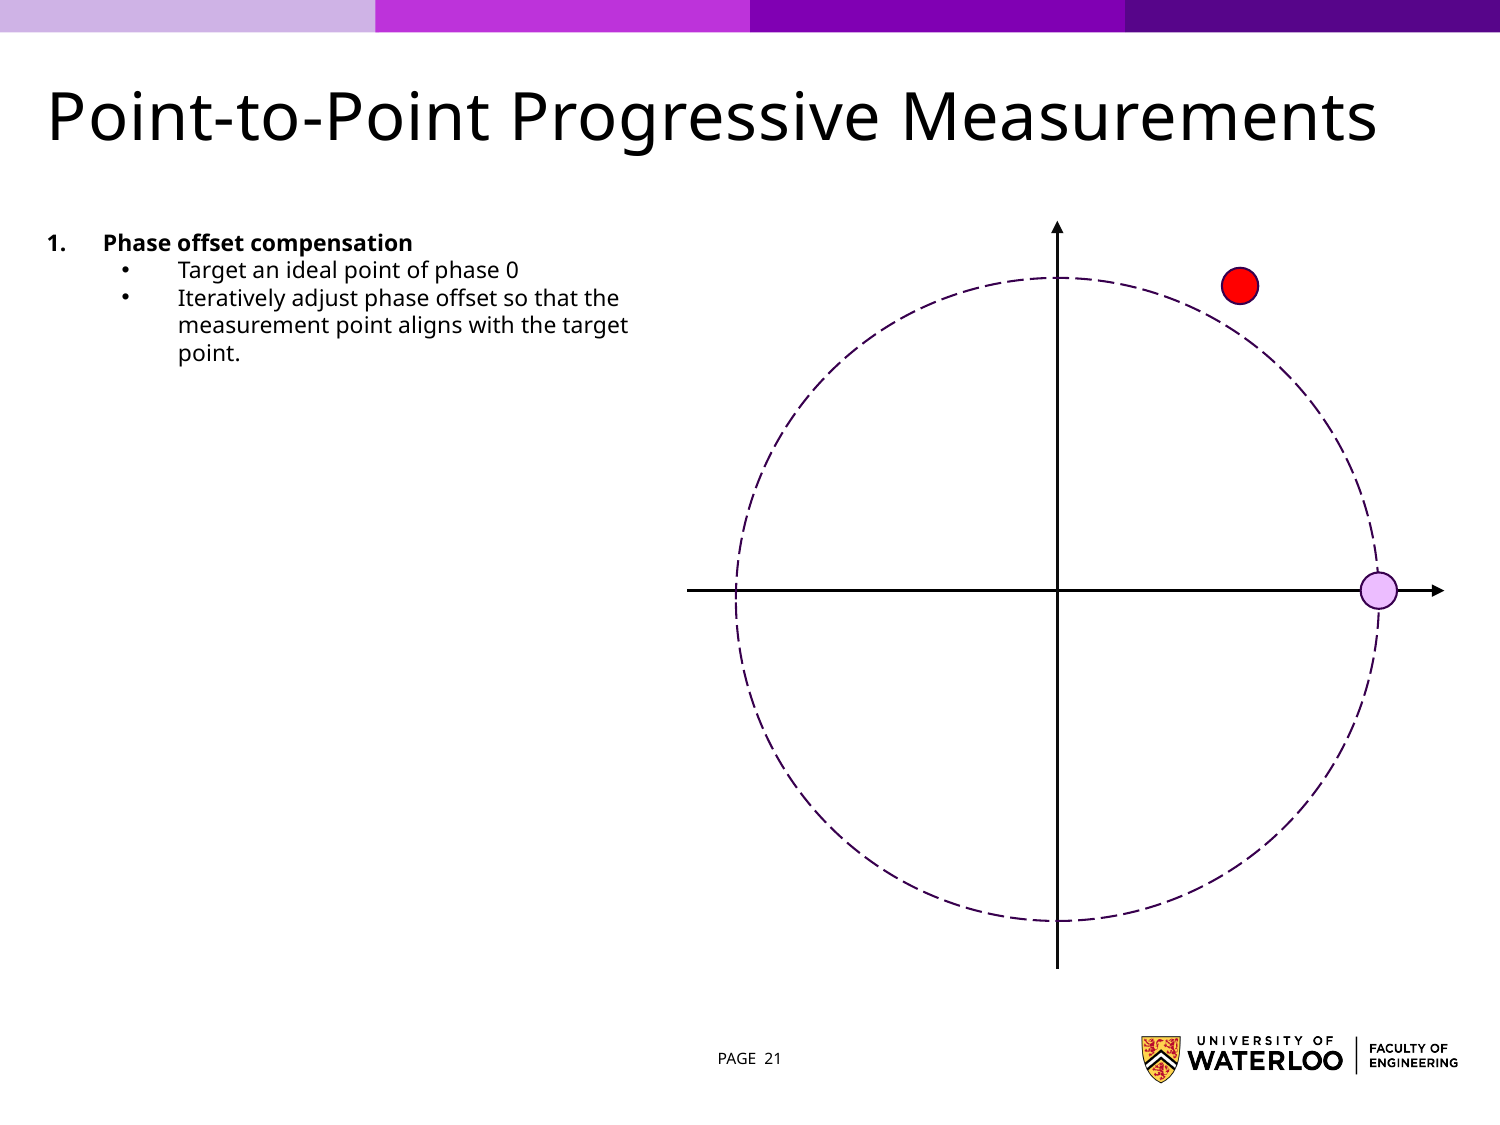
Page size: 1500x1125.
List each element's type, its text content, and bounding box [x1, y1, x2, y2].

text_box [1359, 571, 1399, 590]
text_box [1359, 591, 1399, 610]
text_box [734, 276, 1057, 590]
text_box [734, 591, 1057, 922]
text_box [1220, 266, 1260, 306]
title Point-to-Point Progressive Measurements [31, 46, 1456, 194]
picture [1098, 1002, 1500, 1117]
text_box Phase offset compensation Target an ideal point of phase 0 Iteratively adjust phase offset so that the measurement point aligns with the target point. [31, 220, 664, 373]
text_box [1058, 591, 1380, 922]
text_box [1058, 276, 1379, 590]
slide_number PAGE 21 [687, 1039, 813, 1081]
